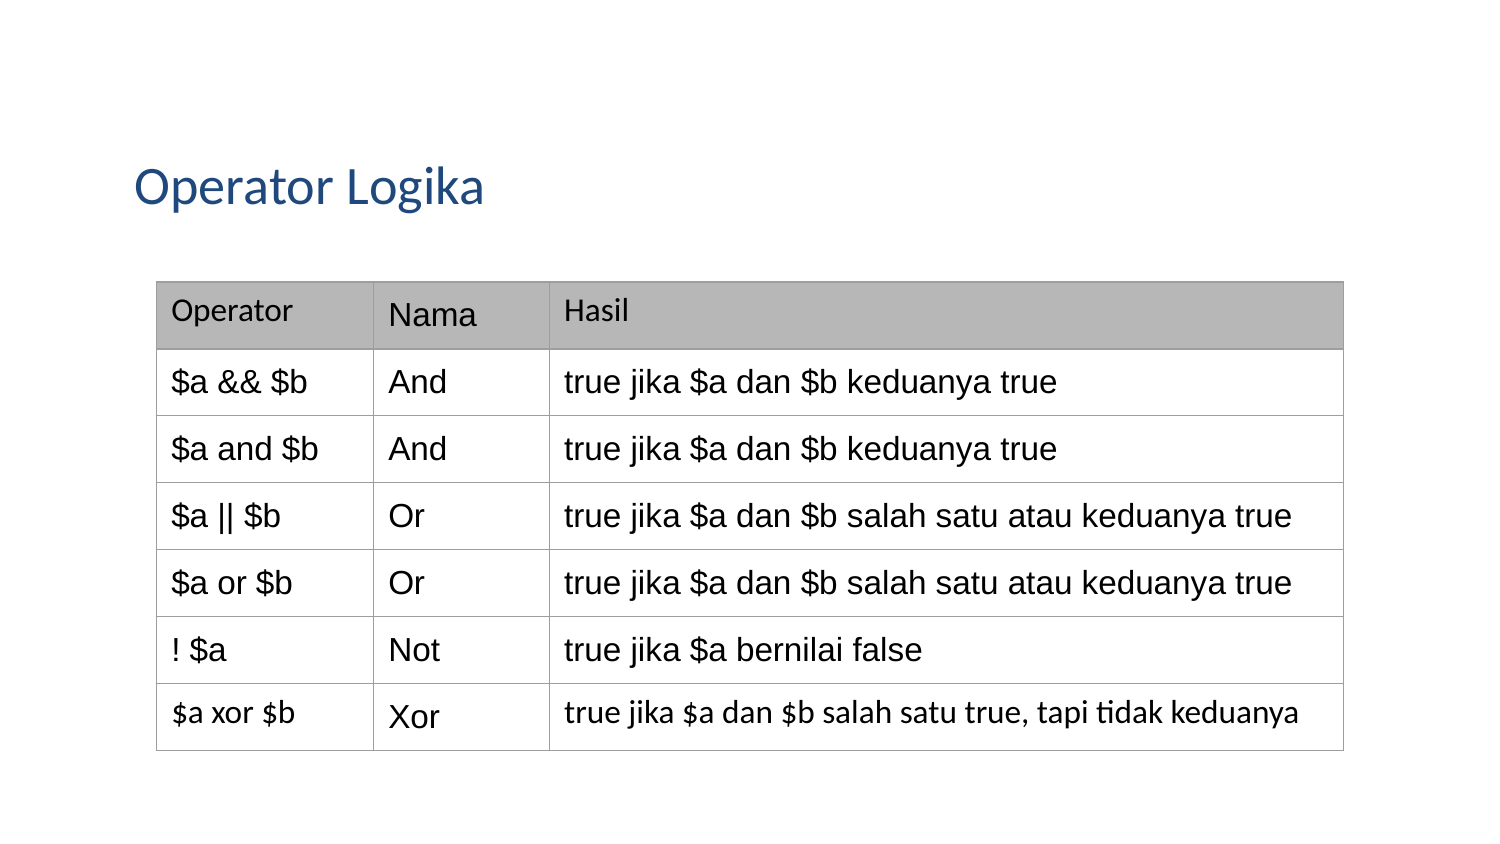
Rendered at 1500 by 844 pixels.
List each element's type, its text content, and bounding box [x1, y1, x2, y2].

title Operator Logika [119, 135, 1381, 223]
table_cell ! $a [157, 617, 373, 683]
table_cell true jika $a dan $b keduanya true [550, 350, 1343, 415]
table_cell true jika $a dan $b salah satu atau keduanya true [550, 483, 1343, 549]
table_cell $a && $b [157, 350, 373, 415]
table_header Nama [374, 283, 549, 348]
table_cell Not [374, 617, 549, 683]
table_cell And [374, 416, 549, 482]
table_cell Or [374, 483, 549, 549]
table_cell Xor [374, 684, 549, 750]
table_cell And [374, 350, 549, 415]
table_cell $a or $b [157, 550, 373, 616]
table_cell $a and $b [157, 416, 373, 482]
table_cell true jika $a dan $b keduanya true [550, 416, 1343, 482]
table_cell $a xor $b [157, 684, 373, 750]
table_cell true jika $a bernilai false [550, 617, 1343, 683]
table_cell $a || $b [157, 483, 373, 549]
table_header Hasil [550, 283, 1343, 348]
table_cell true jika $a dan $b salah satu atau keduanya true [550, 550, 1343, 616]
table_header Operator [157, 283, 373, 348]
table_cell true jika $a dan $b salah satu true, tapi tidak keduanya [550, 684, 1343, 750]
table_cell Or [374, 550, 549, 616]
